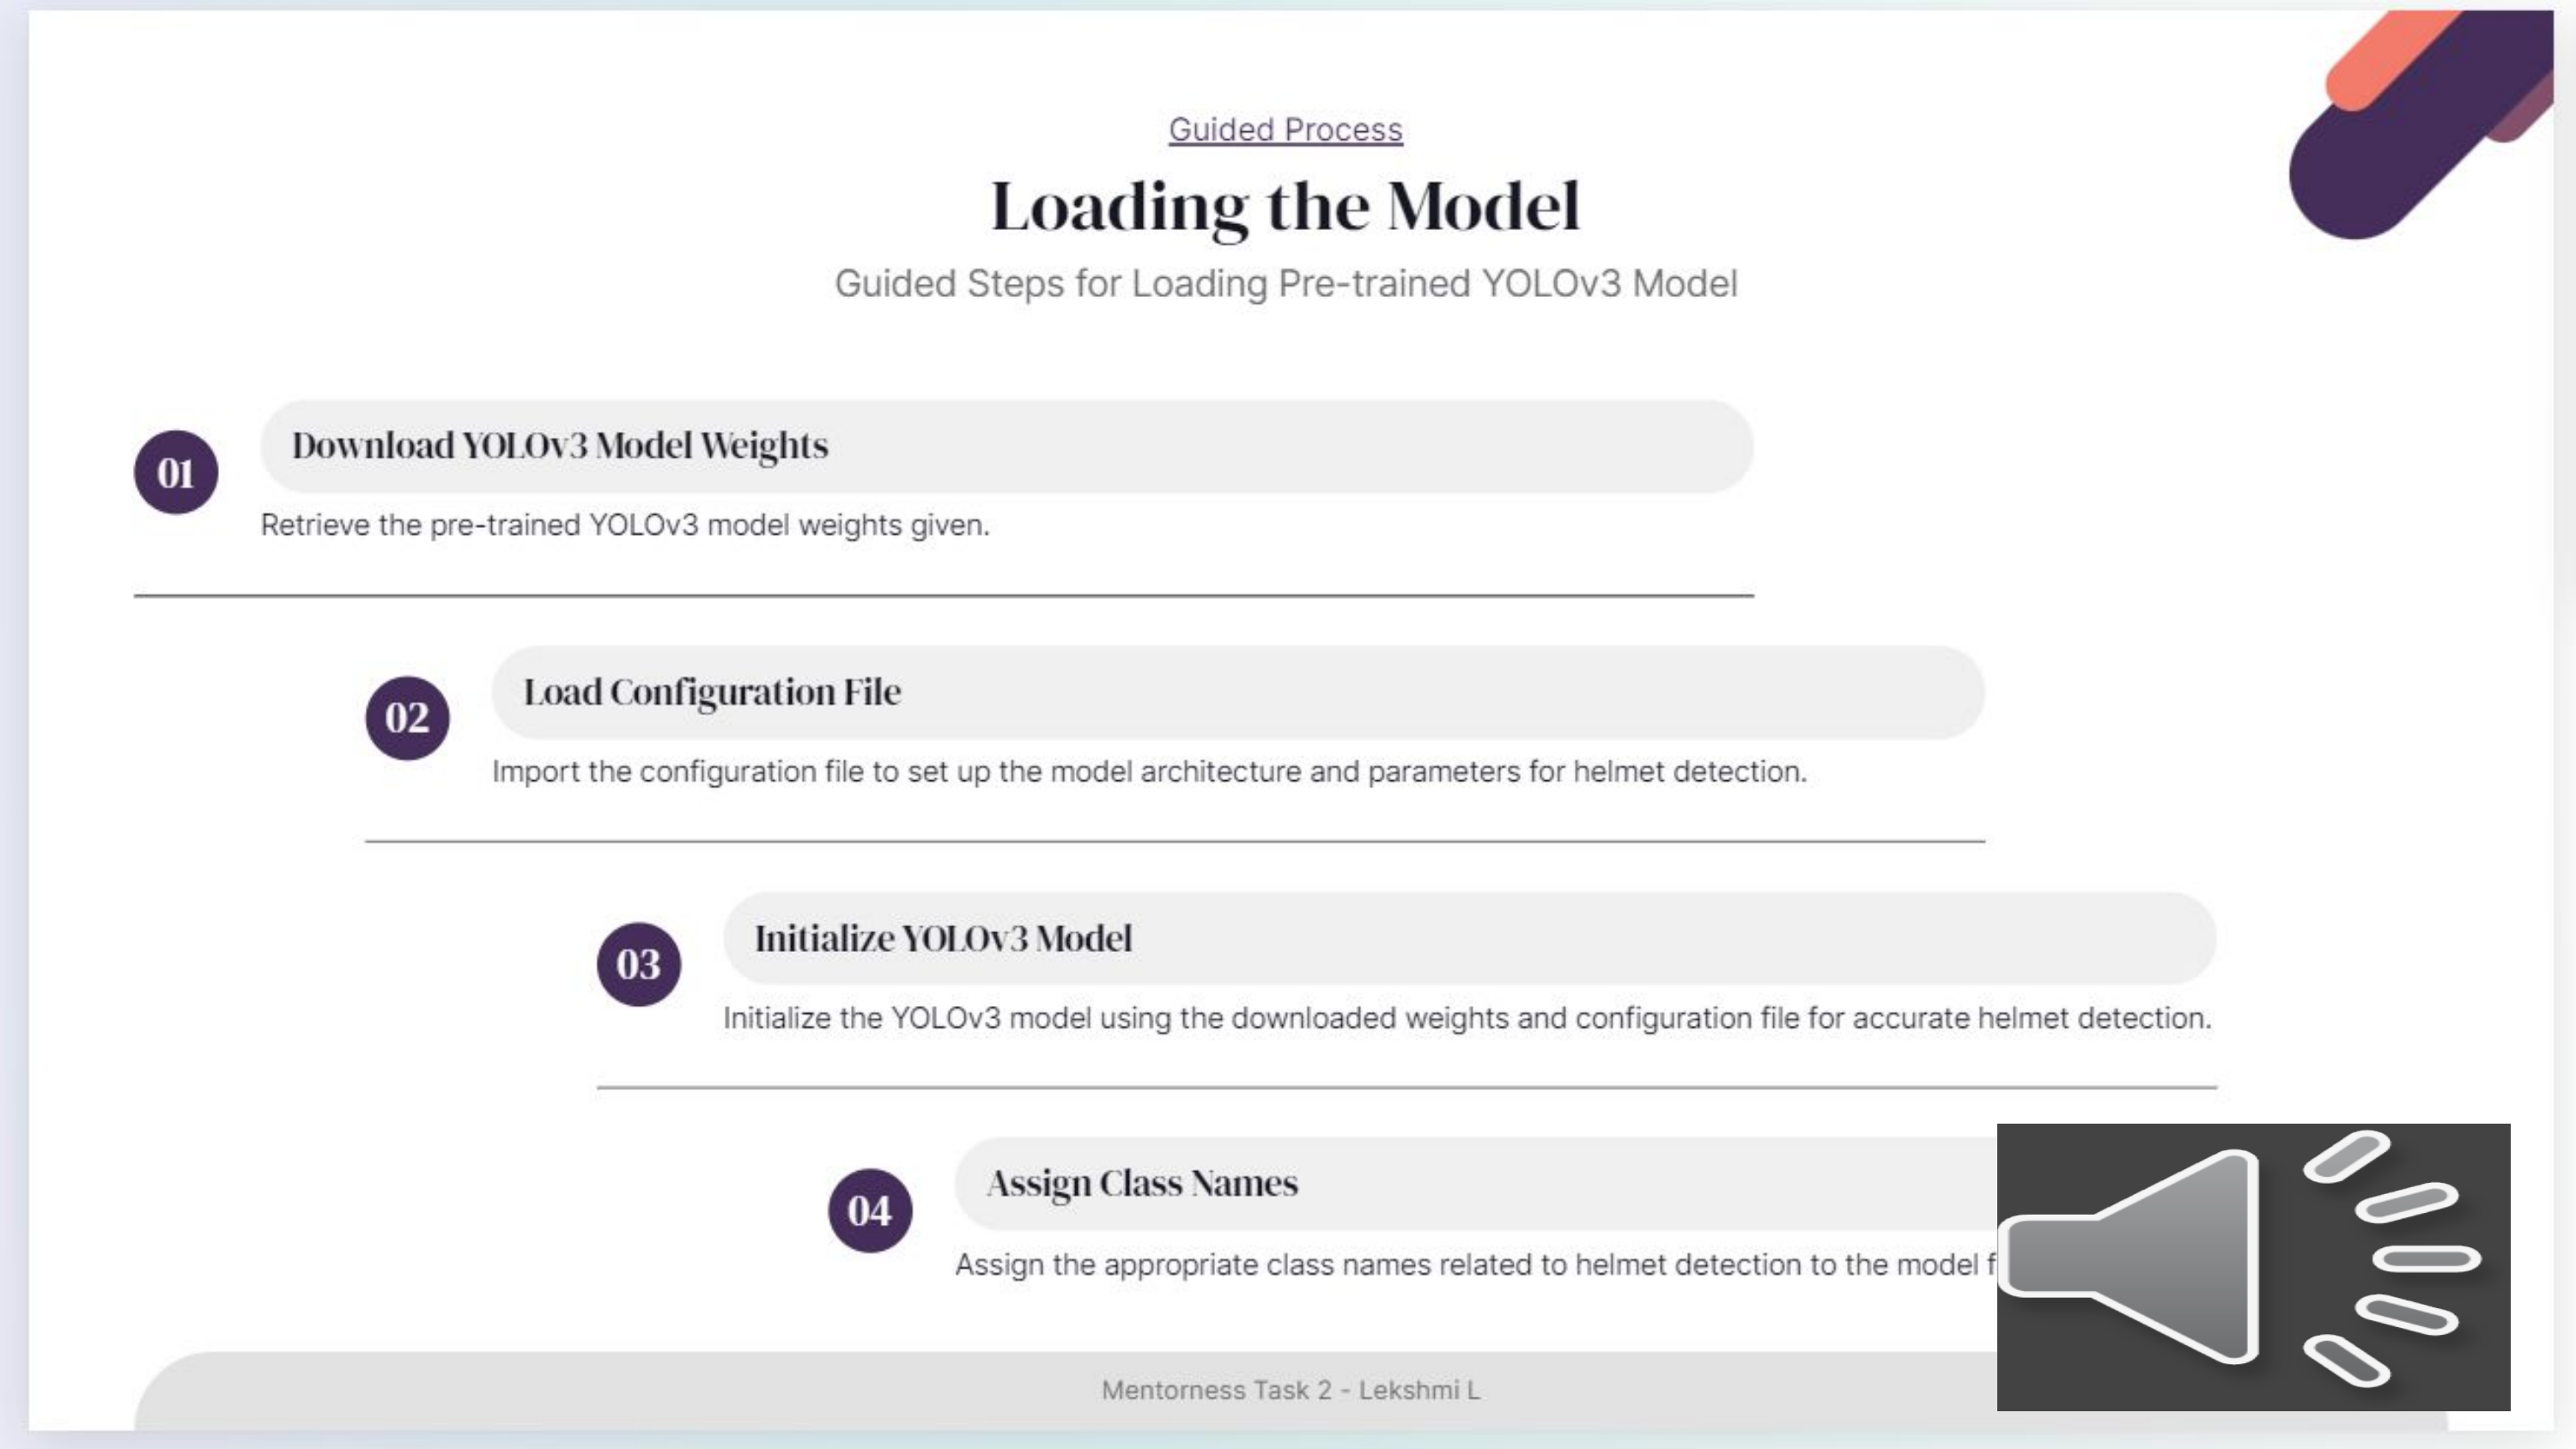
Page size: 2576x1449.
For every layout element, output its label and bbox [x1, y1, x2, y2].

text_box [0, 0, 2576, 1449]
picture [1996, 1122, 2512, 1413]
